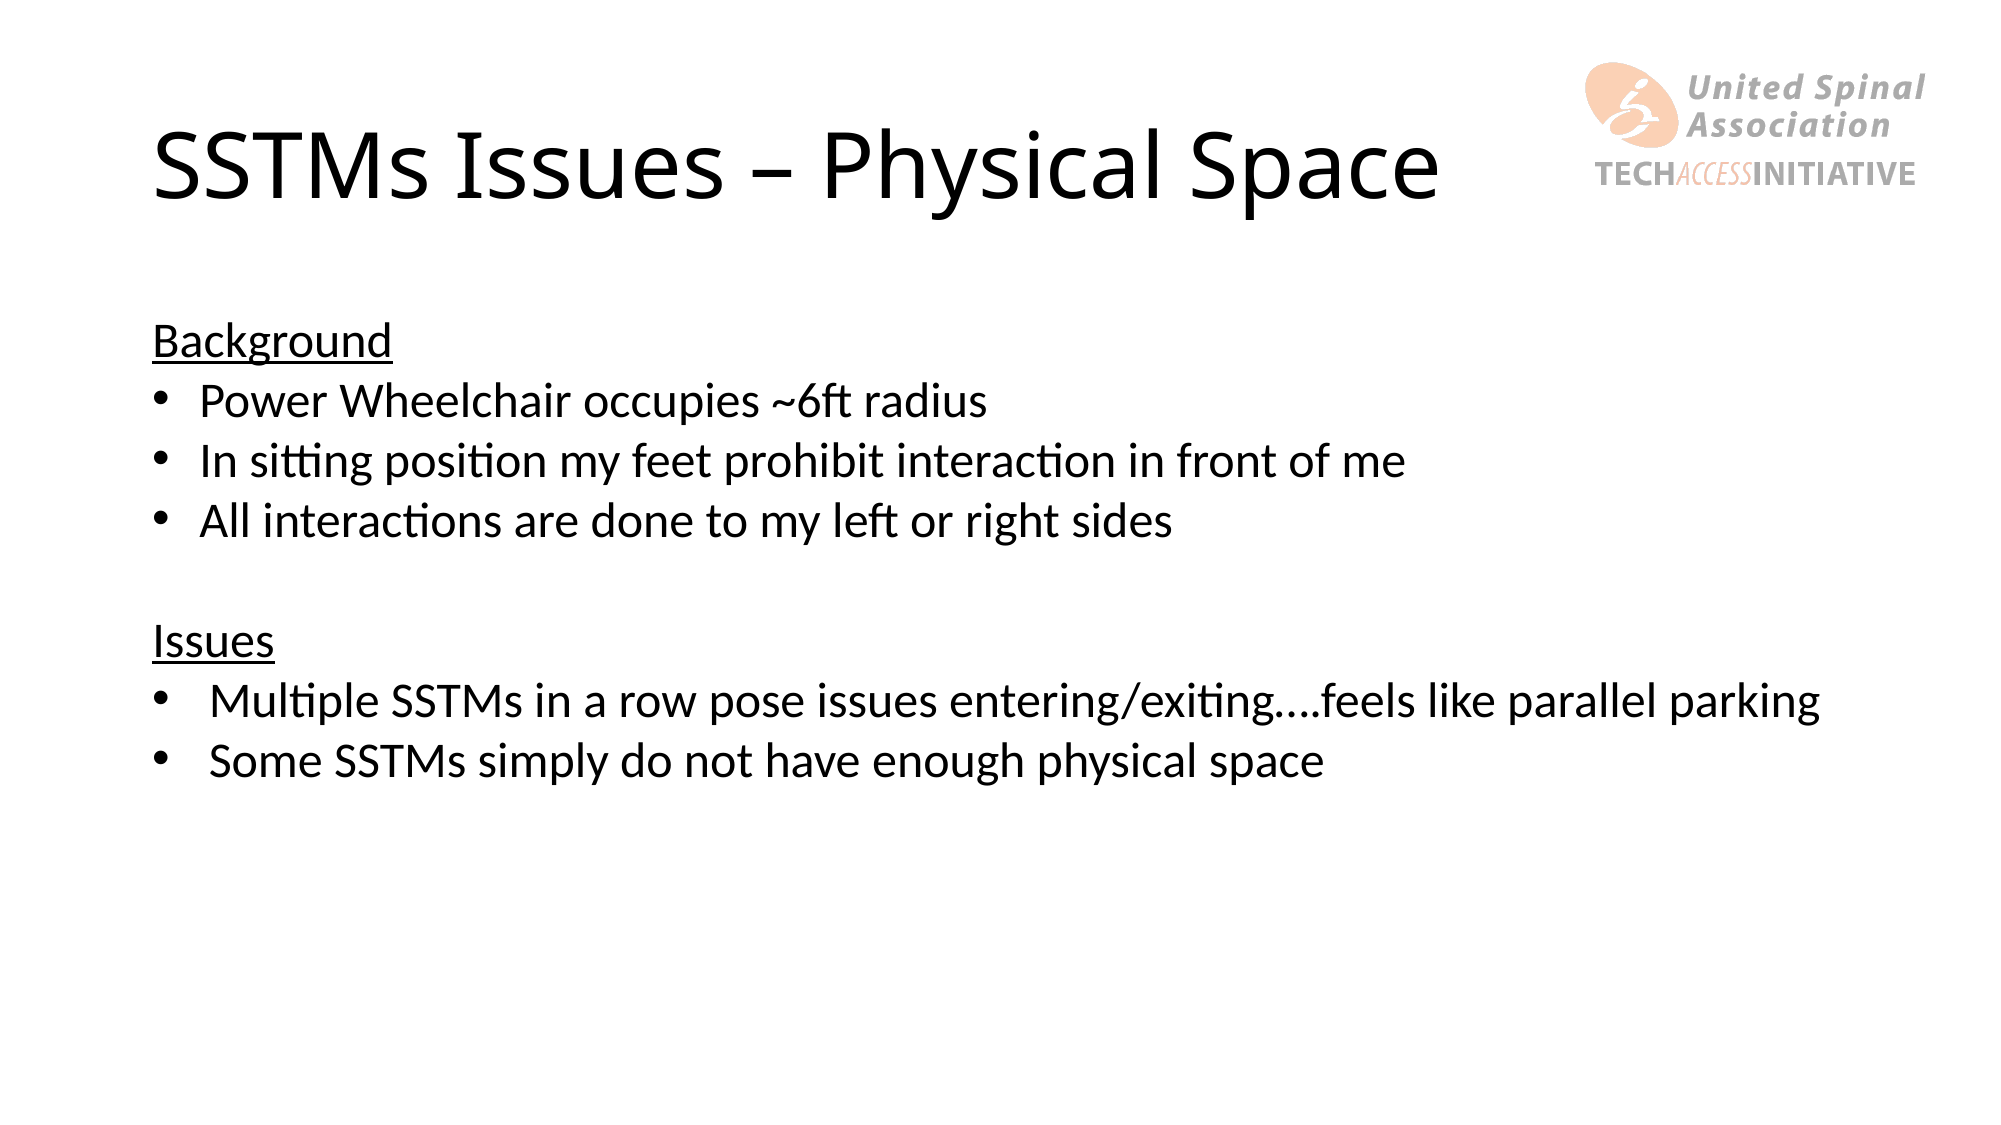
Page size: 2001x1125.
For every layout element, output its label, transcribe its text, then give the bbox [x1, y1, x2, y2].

title SSTMs Issues – Physical Space [137, 59, 1863, 278]
list Background Power Wheelchair occupies ~6ft radius In sitting position my feet prohibit interaction in front of me All interactions are done to my left or right sides Issues Multiple SSTMs in a row pose issues entering/exiting….feels like parallel parking Some SSTMs simply do not have enough physical space [137, 299, 1863, 1014]
picture [1565, 20, 1945, 211]
